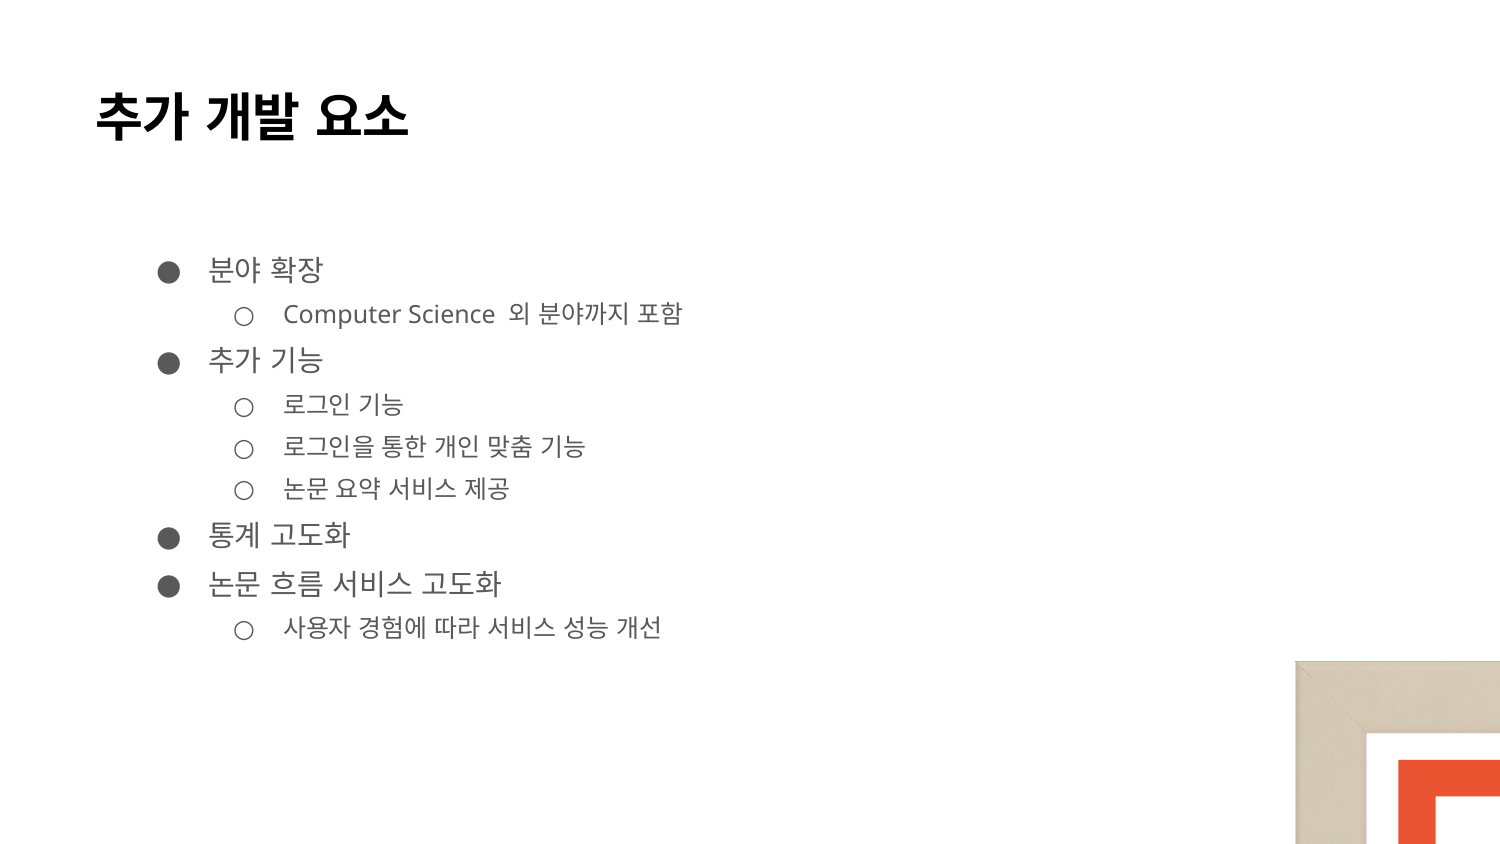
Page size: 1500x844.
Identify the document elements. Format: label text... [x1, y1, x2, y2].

picture [1295, 659, 1500, 844]
subtitle 분야 확장 Computer Science 외 분야까지 포함 추가 기능 로그인 기능 로그인을 통한 개인 맞춤 기능 논문 요약 서비스 제공 통계 고도화 논문 흐름 서비스 고도화 사용자 경험에 따라 서비스 성능 개선 [118, 222, 1276, 810]
title 추가 개발 요소 [80, 69, 1420, 164]
text_box [26, 15, 225, 167]
